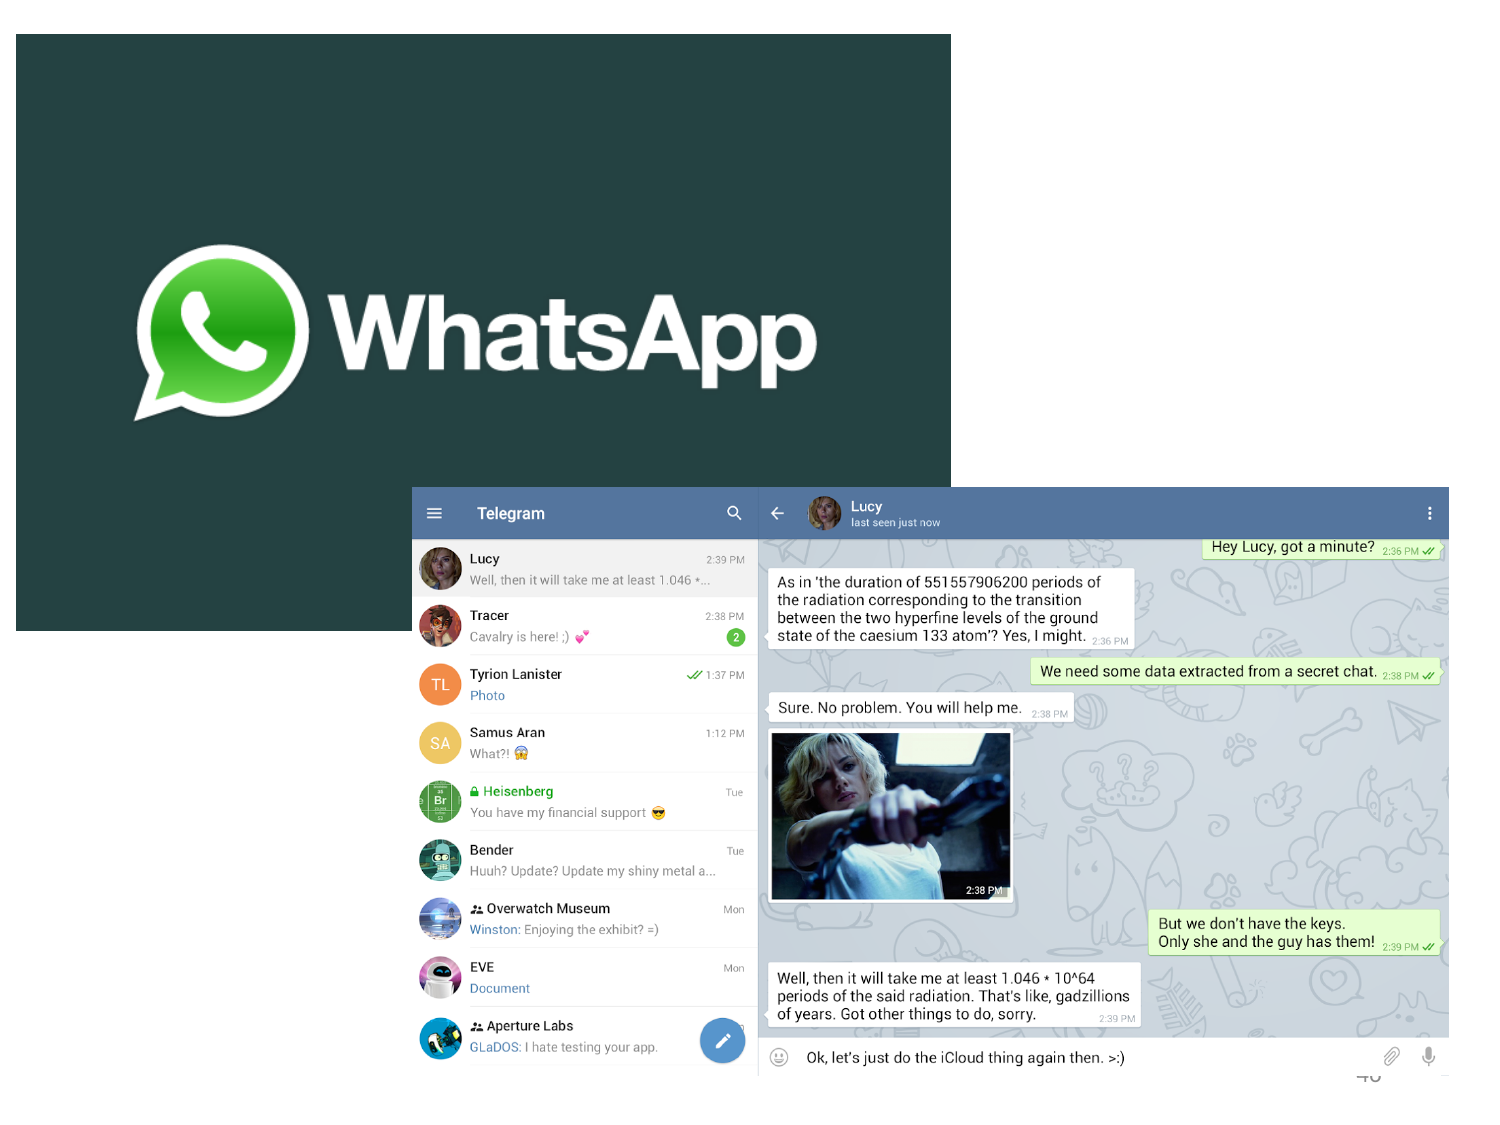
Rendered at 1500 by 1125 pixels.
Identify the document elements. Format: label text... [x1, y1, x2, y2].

picture [16, 34, 951, 631]
slide_number 46 [1059, 1077, 1397, 1103]
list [412, 487, 1449, 1077]
